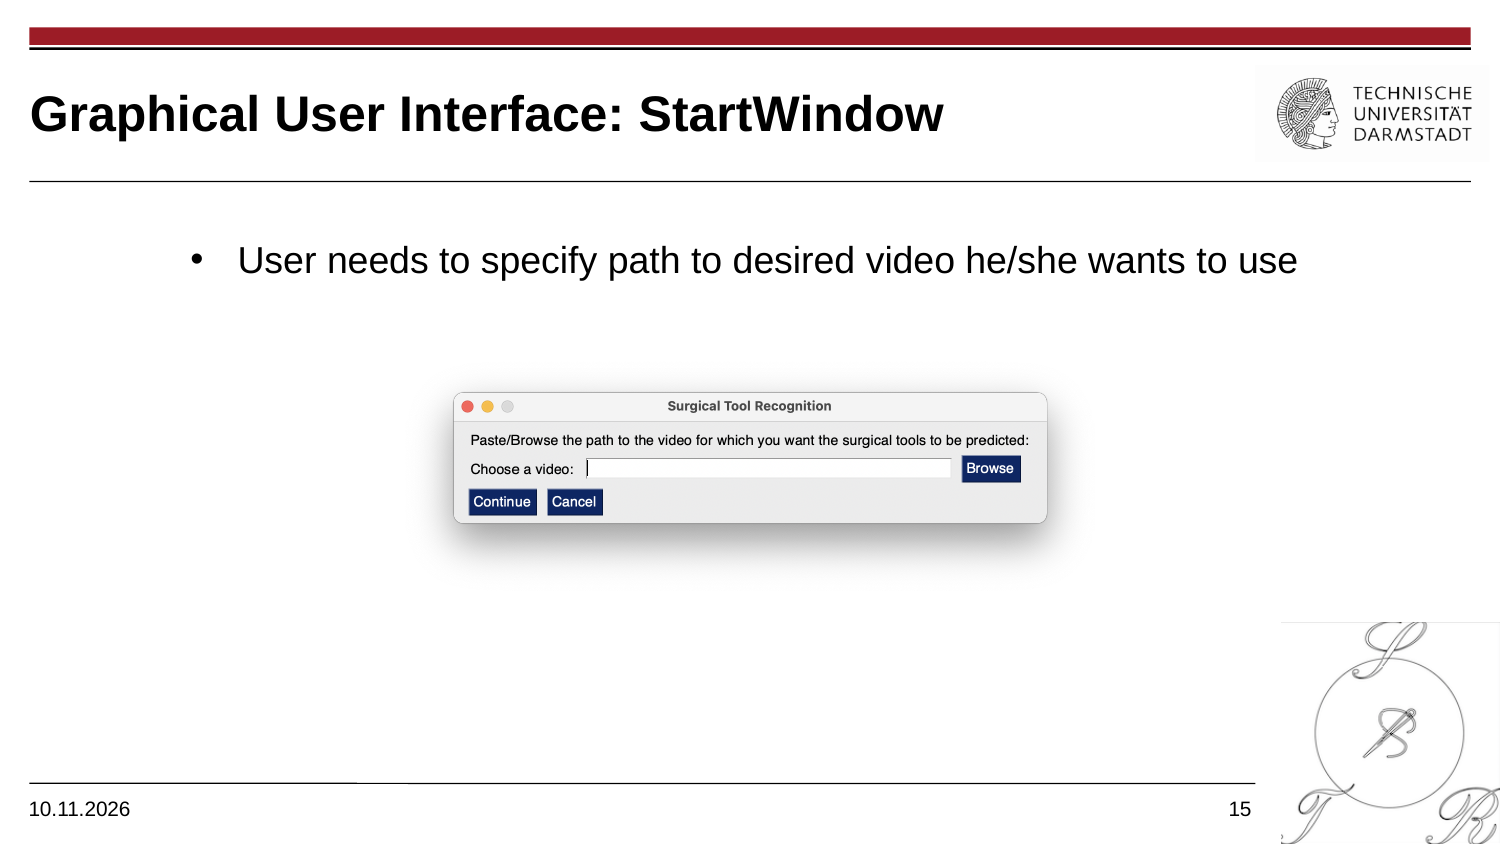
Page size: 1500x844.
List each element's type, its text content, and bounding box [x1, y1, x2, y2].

picture [1255, 65, 1490, 162]
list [396, 354, 1103, 598]
picture [1281, 620, 1500, 844]
title Graphical User Interface: StartWindow [29, 60, 1149, 164]
text_box User needs to specify path to desired video he/she wants to use [175, 228, 1325, 289]
